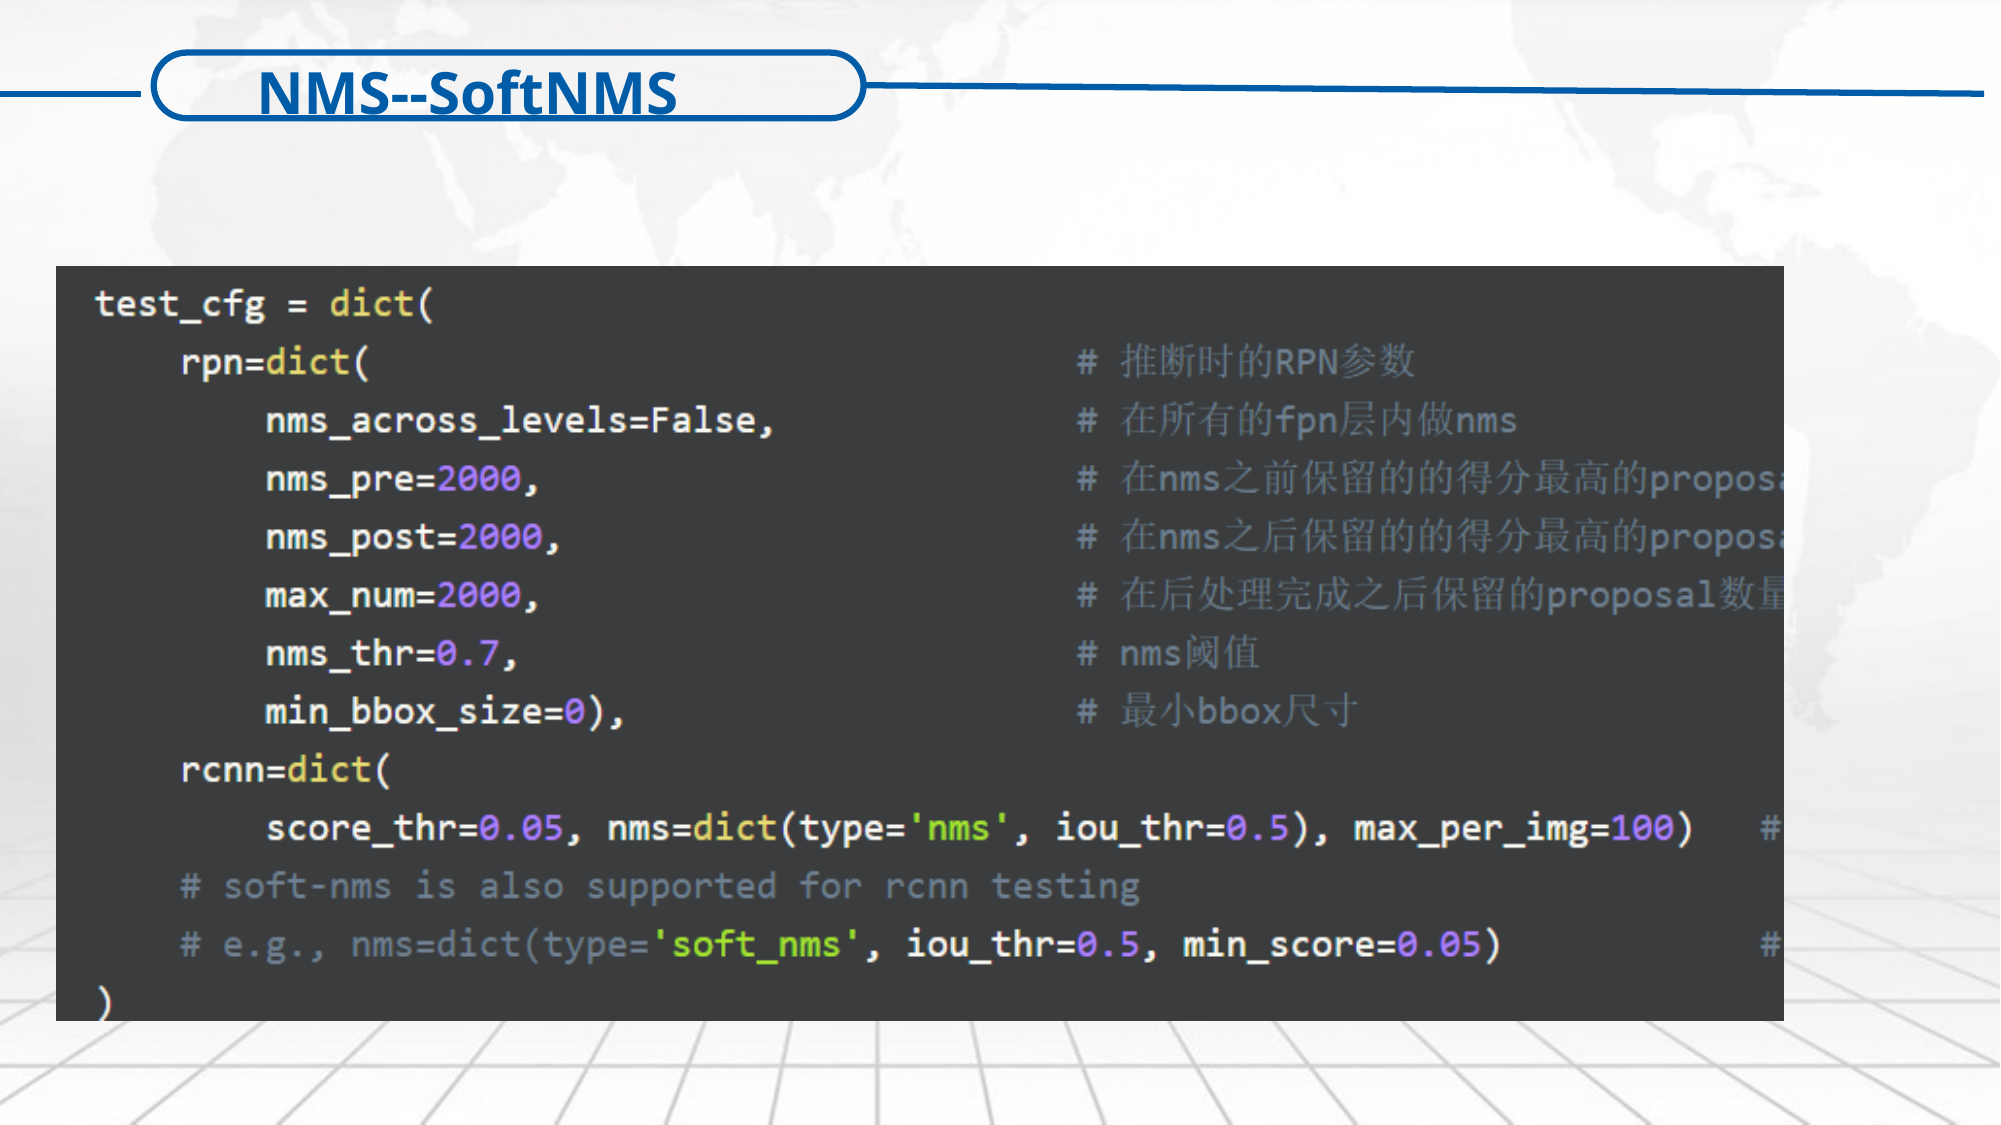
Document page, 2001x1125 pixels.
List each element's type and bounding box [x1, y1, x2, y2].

text_box [109, 49, 864, 136]
text_box [864, 85, 1985, 94]
picture [0, 0, 2001, 1125]
